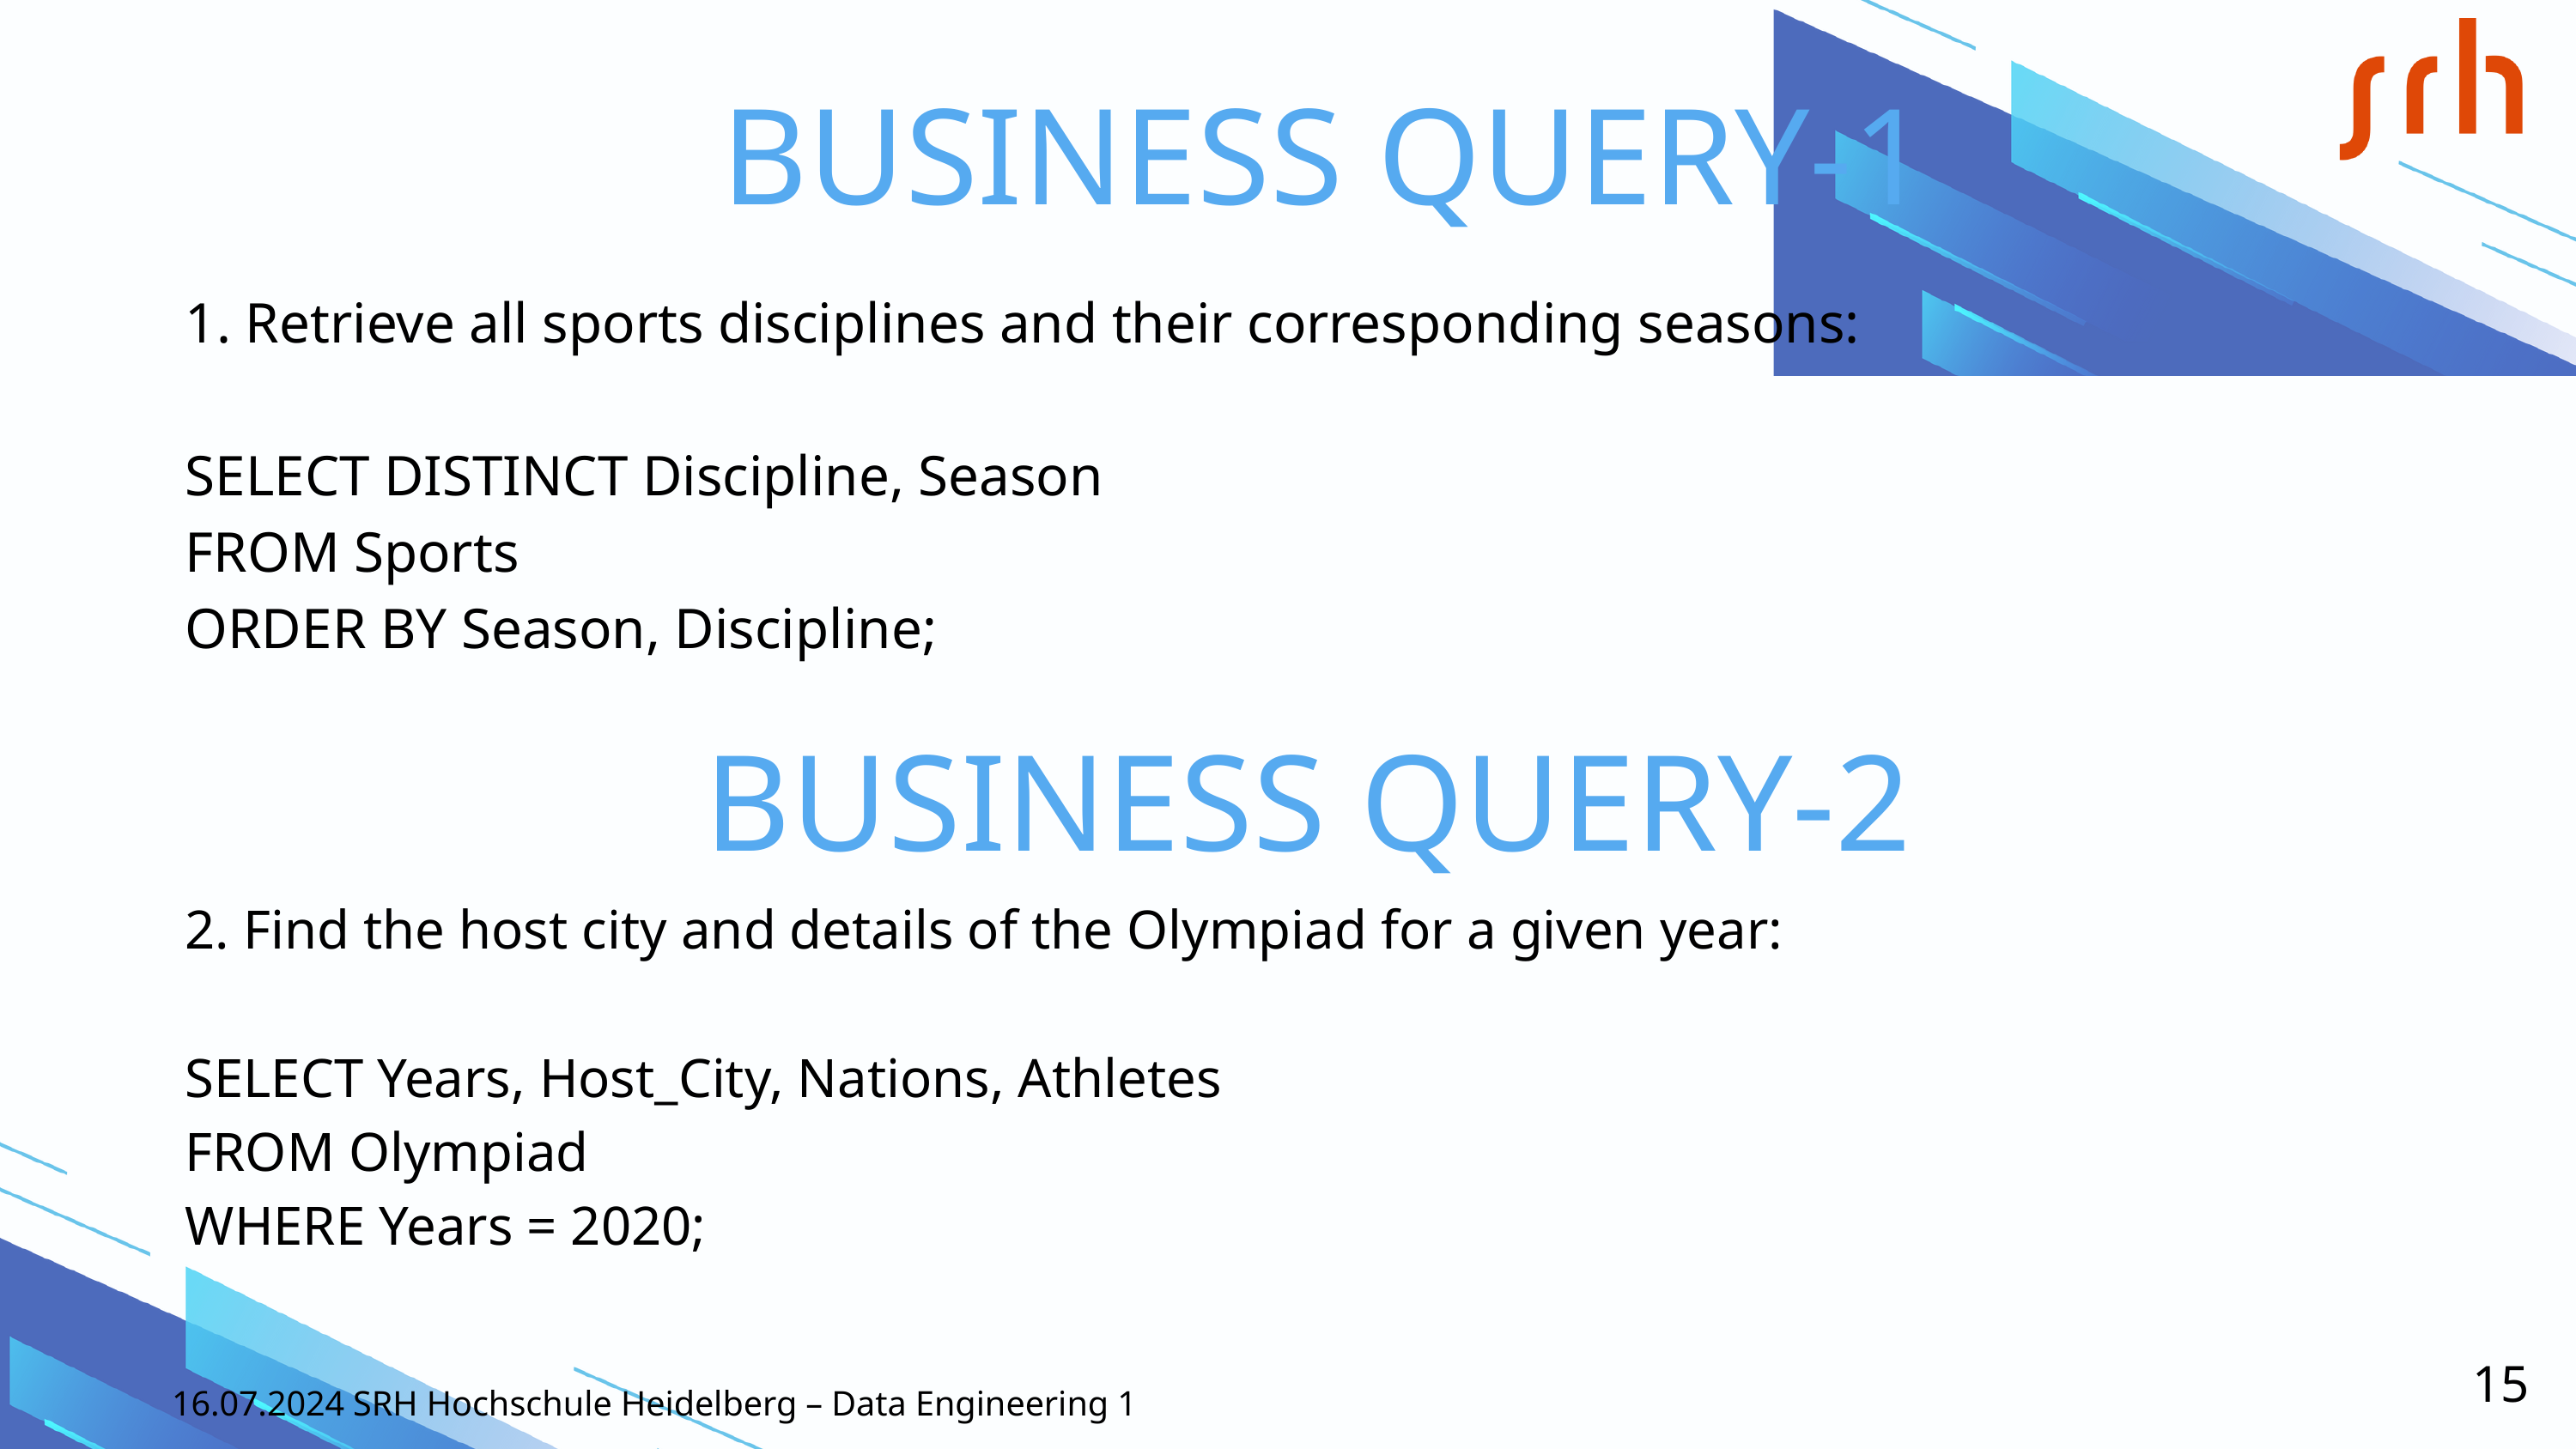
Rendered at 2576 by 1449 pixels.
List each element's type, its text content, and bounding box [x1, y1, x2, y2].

text_box 15 [2472, 1343, 2576, 1413]
text_box [2339, 18, 2523, 162]
text_box 1. Retrieve all sports disciplines and their corresponding seasons: SELECT DISTINCT Discipline, Season FROM Sports ORDER BY Season, Discipline; [185, 277, 2432, 660]
text_box [0, 1119, 776, 1449]
text_box 2. Find the host city and details of the Olympiad for a given year: SELECT Years, Host_City, Nations, Athletes FROM Olympiad WHERE Years = 2020; [185, 885, 2220, 1256]
text_box BUSINESS QUERY-2 [654, 691, 1962, 877]
text_box 16.07.2024 SRH Hochschule Heidelberg – Data Engineering 1 [27, 1375, 1283, 1423]
text_box [1773, 0, 2576, 376]
text_box BUSINESS QUERY-1 [671, 45, 1978, 232]
